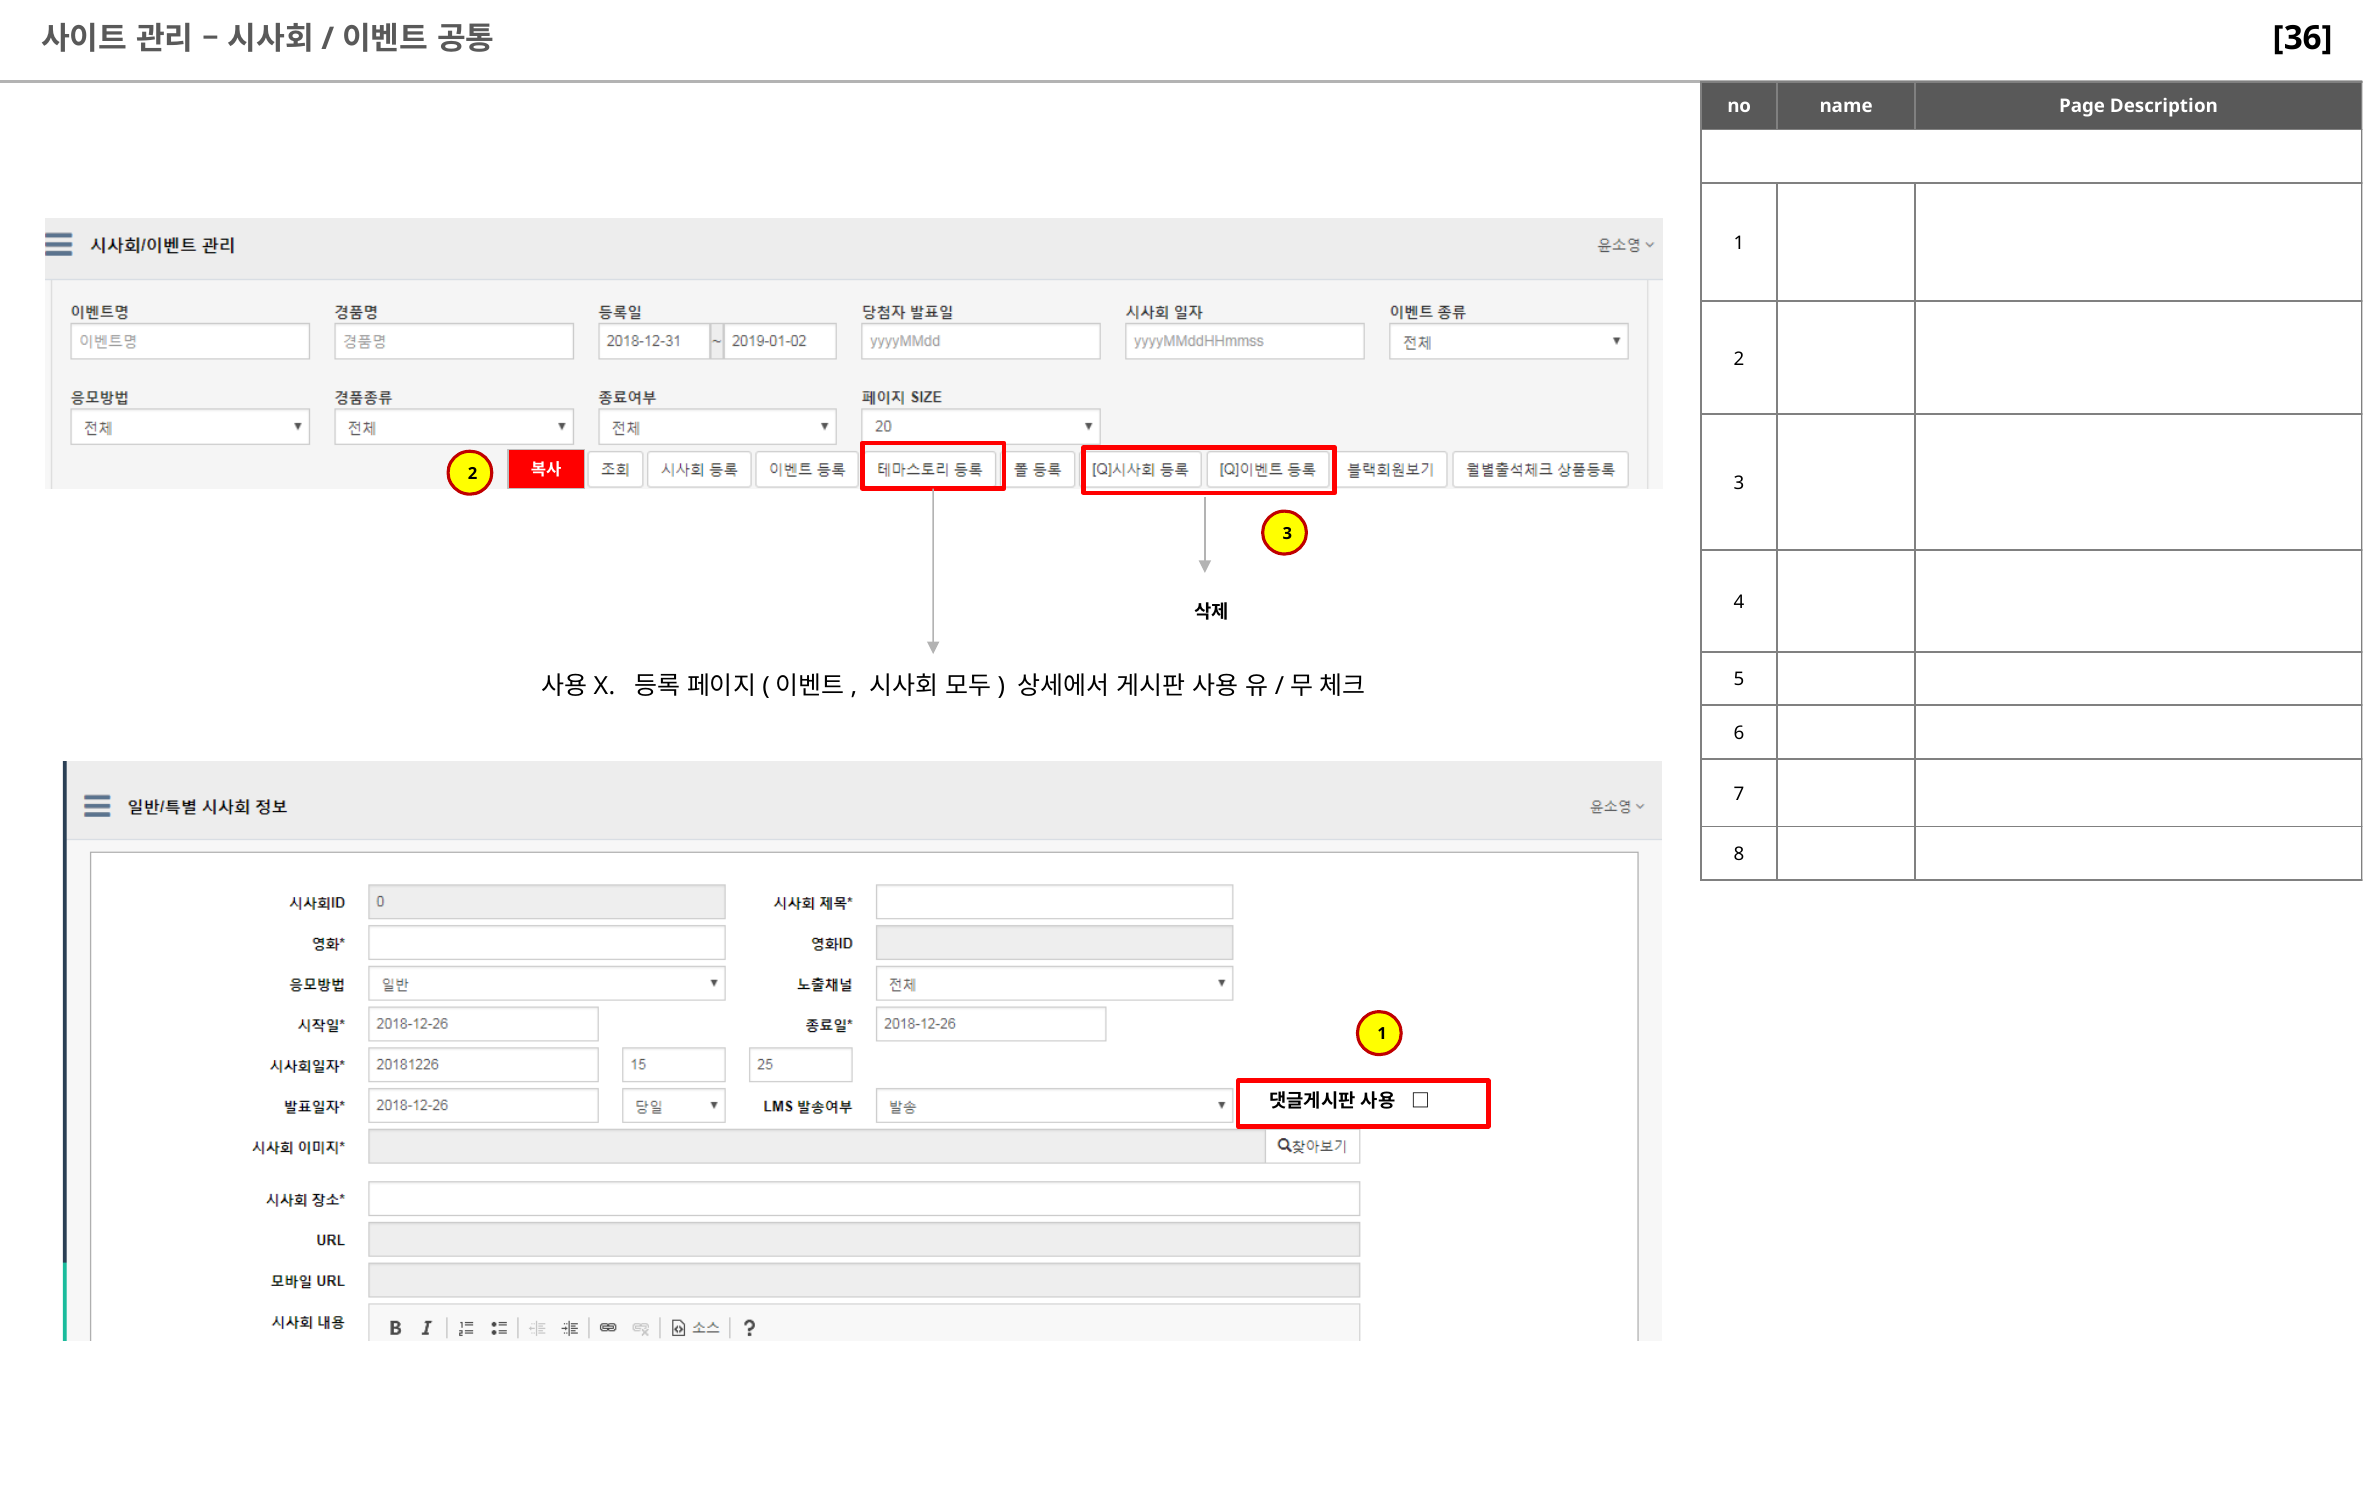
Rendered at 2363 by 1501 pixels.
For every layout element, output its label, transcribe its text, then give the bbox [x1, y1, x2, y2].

picture [44, 218, 1664, 489]
picture [62, 761, 1663, 1341]
table_cell 5 [1702, 653, 1776, 704]
table_cell [1778, 184, 1914, 300]
table_cell [1916, 706, 2361, 758]
table_cell [1916, 760, 2361, 826]
table_cell [1916, 415, 2361, 549]
table_cell [1916, 827, 2361, 879]
table_cell 8 [1702, 827, 1776, 879]
slide_number [36] [2253, 6, 2352, 76]
table_header no [1702, 93, 1776, 129]
text_box 3 [1261, 510, 1308, 555]
text_box 삭제 [1179, 592, 1297, 630]
table_cell [1916, 653, 2361, 704]
table_cell [1778, 551, 1914, 651]
table_cell 6 [1702, 706, 1776, 758]
table_cell [1778, 706, 1914, 758]
table_header name [1778, 93, 1914, 129]
table_cell [1778, 653, 1914, 704]
table_header Page Description [1916, 91, 2361, 129]
table_cell [1778, 827, 1914, 879]
table_cell 3 [1702, 415, 1776, 549]
table_cell 7 [1702, 760, 1776, 826]
text_box 사용X. 등록 페이지(이벤트, 시사회 모두) 상세에서 게시판 사용 유/무 체크 [472, 662, 1450, 708]
table_cell [1702, 130, 2361, 182]
table_cell [1778, 302, 1914, 413]
table_cell [1778, 760, 1914, 826]
table_cell [1916, 184, 2361, 300]
text_box 사이트 관리 – 시사회/이벤트 공통 [17, 6, 1766, 68]
table_cell [1916, 551, 2361, 651]
table_cell [1778, 415, 1914, 549]
table_cell 2 [1702, 302, 1776, 413]
table_cell 1 [1702, 184, 1776, 300]
table_cell [1916, 302, 2361, 413]
table_cell 4 [1702, 551, 1776, 651]
